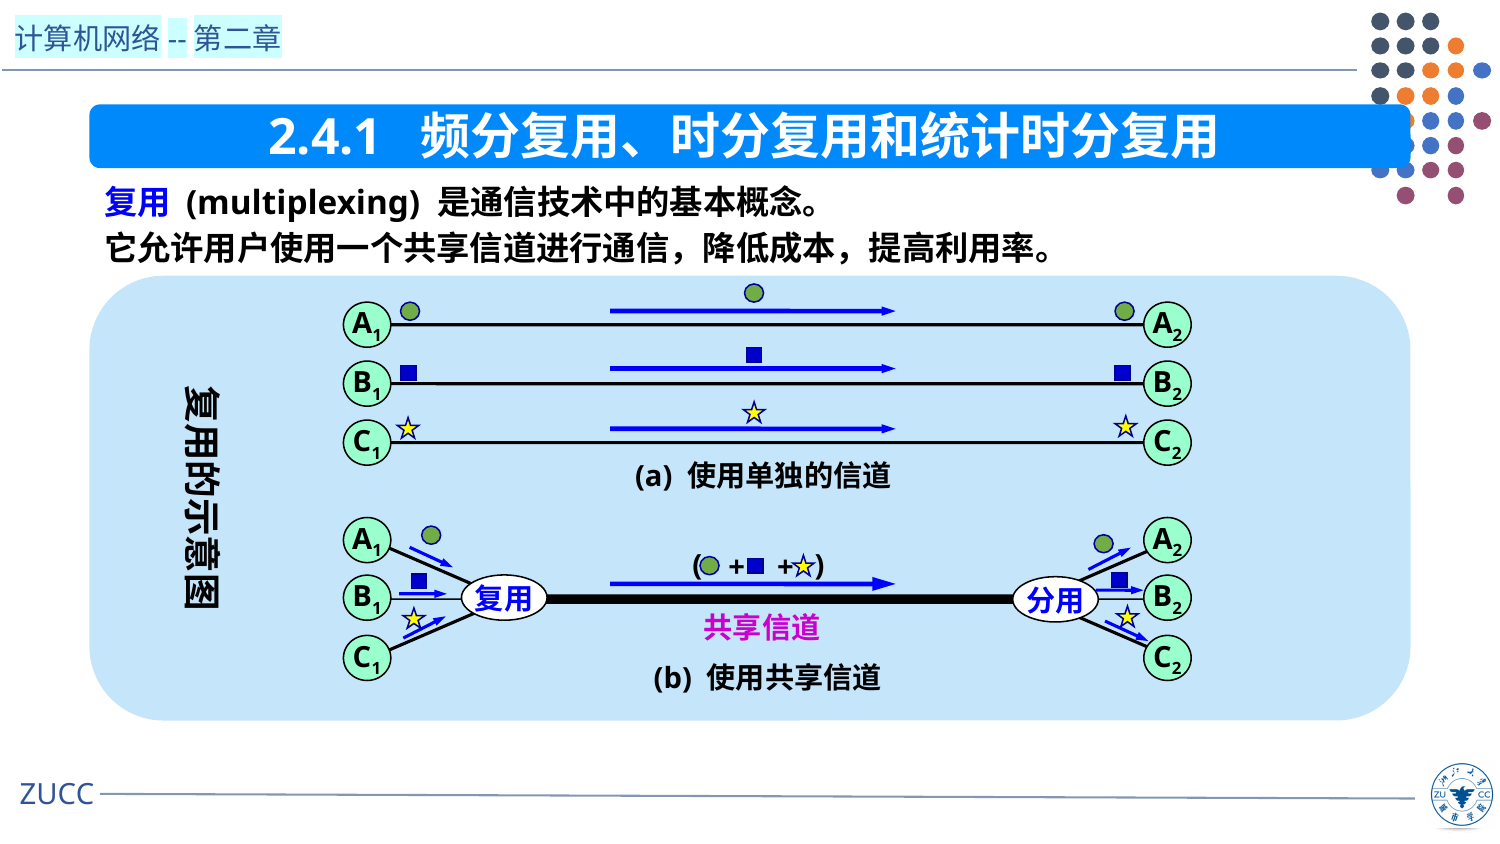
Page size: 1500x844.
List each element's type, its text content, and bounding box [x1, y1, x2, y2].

text_box 复用的示意图 [158, 364, 234, 632]
text_box [87, 274, 1413, 723]
text_box [89, 104, 253, 168]
text_box 复用 (multiplexing) 是通信技术中的基本概念。 它允许用户使用一个共享信道进行通信，降低成本，提高利用率。 [89, 168, 1347, 275]
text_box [343, 283, 1192, 501]
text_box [343, 517, 1192, 704]
text_box 2.4.1 频分复用、时分复用和统计时分复用 [253, 97, 1247, 168]
text_box [1247, 104, 1411, 169]
picture [1415, 750, 1500, 837]
